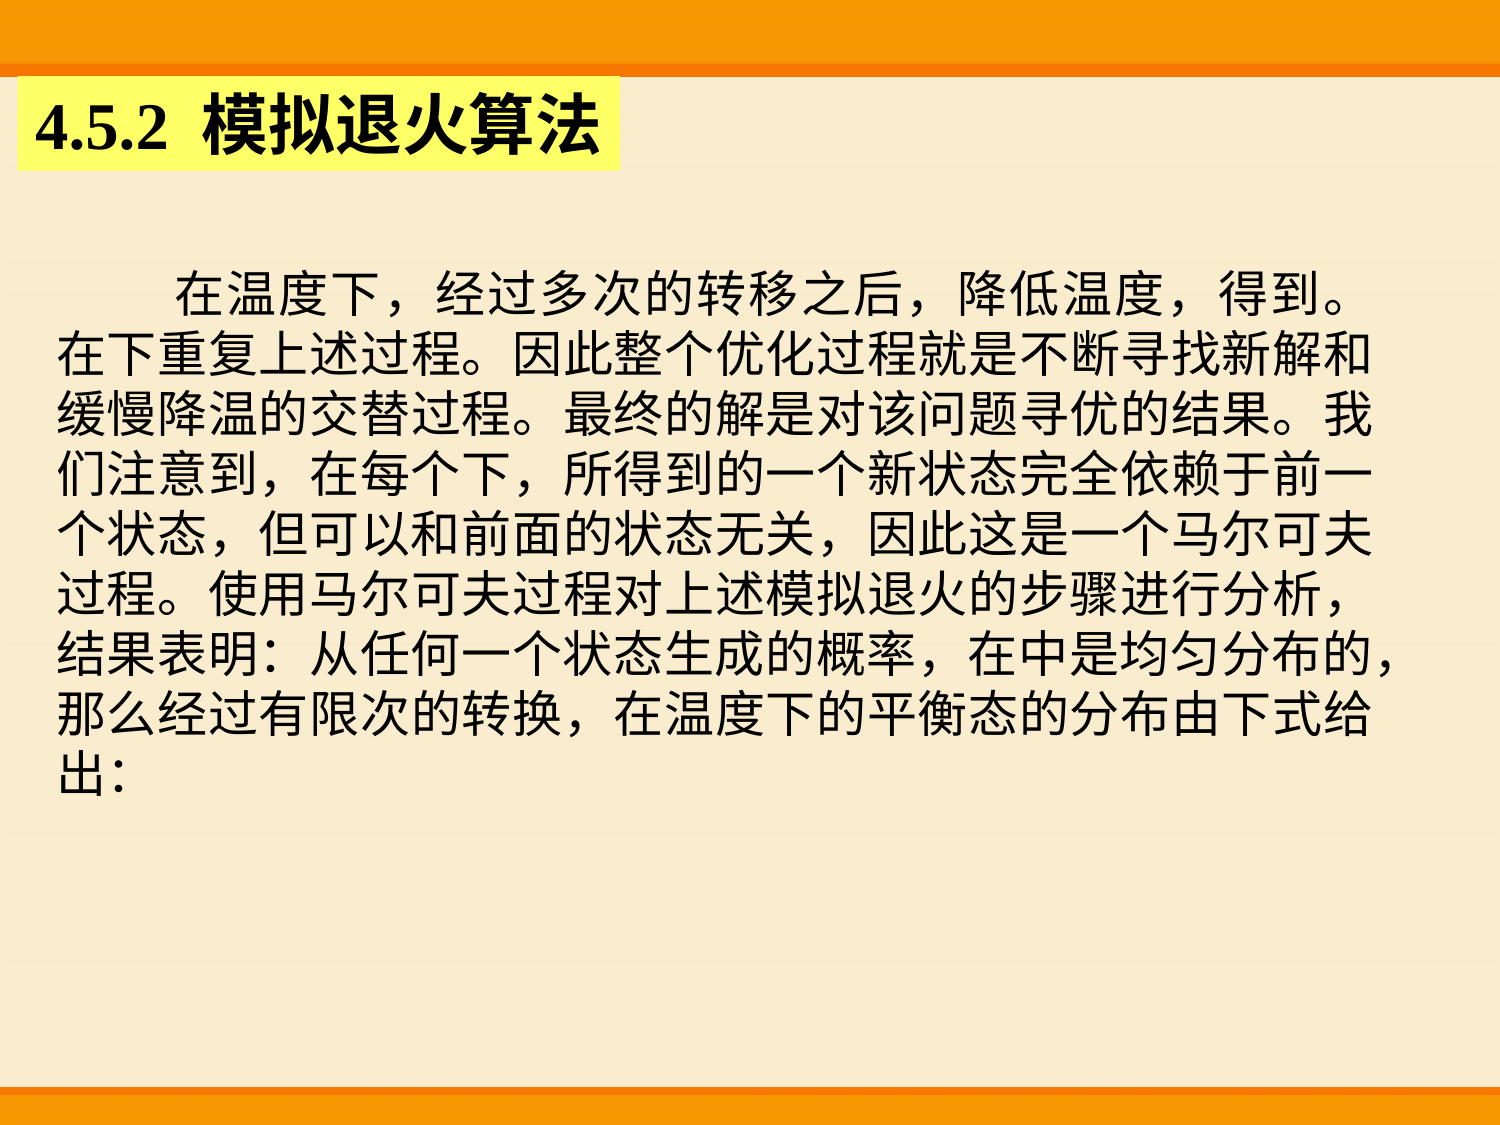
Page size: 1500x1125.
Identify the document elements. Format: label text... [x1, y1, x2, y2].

text_box 4.5.2 模拟退火算法 [17, 76, 621, 171]
picture [0, 0, 1500, 1125]
